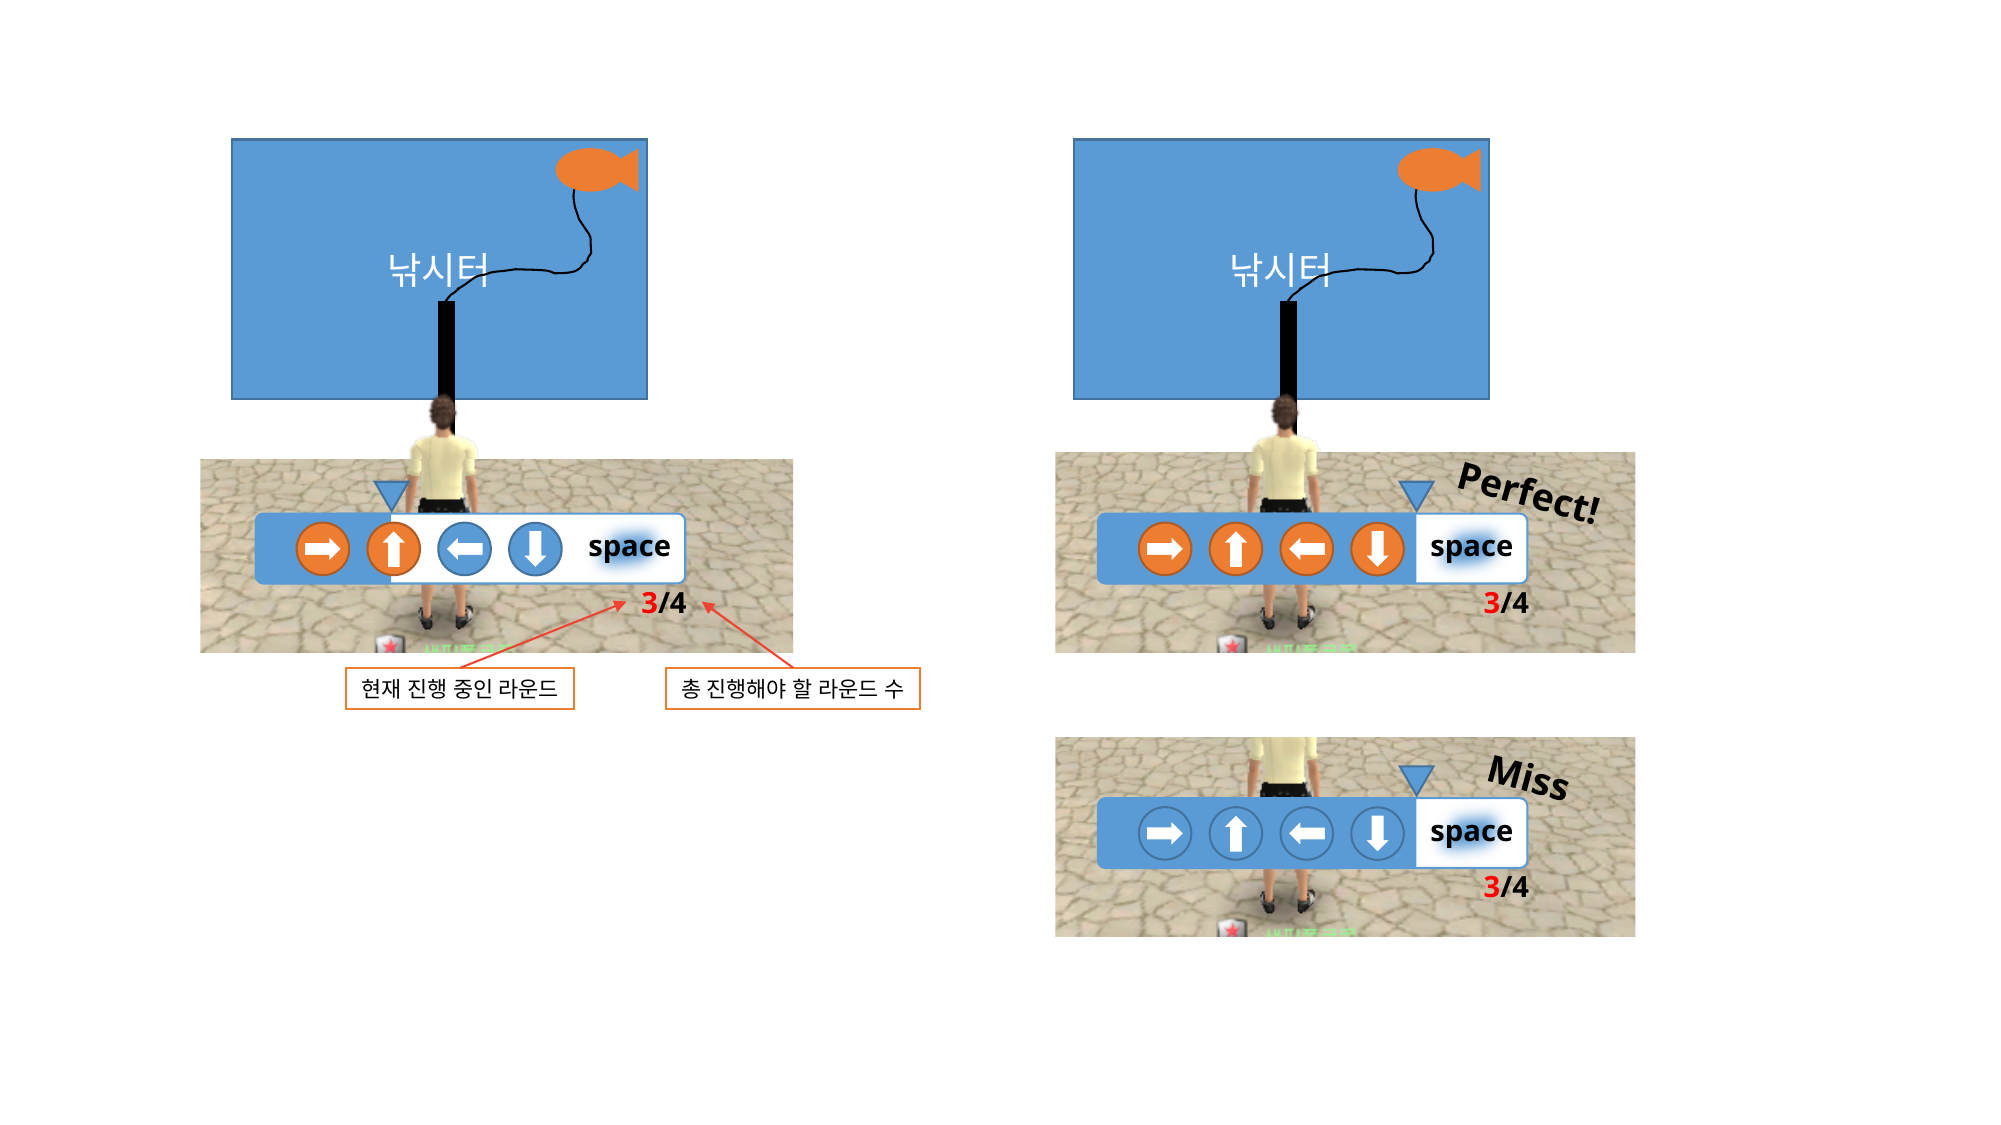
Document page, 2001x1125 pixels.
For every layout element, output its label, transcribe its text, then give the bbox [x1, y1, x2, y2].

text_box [200, 459, 935, 710]
text_box 낚시터 [1073, 138, 1490, 400]
text_box [1286, 193, 1435, 303]
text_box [1397, 148, 1481, 193]
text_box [555, 148, 639, 193]
picture [382, 381, 508, 459]
text_box [1280, 301, 1297, 381]
text_box [444, 193, 593, 303]
text_box 낚시터 [231, 138, 648, 400]
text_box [1055, 737, 1636, 938]
picture [1225, 381, 1350, 452]
text_box [438, 301, 455, 381]
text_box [1055, 452, 1636, 653]
